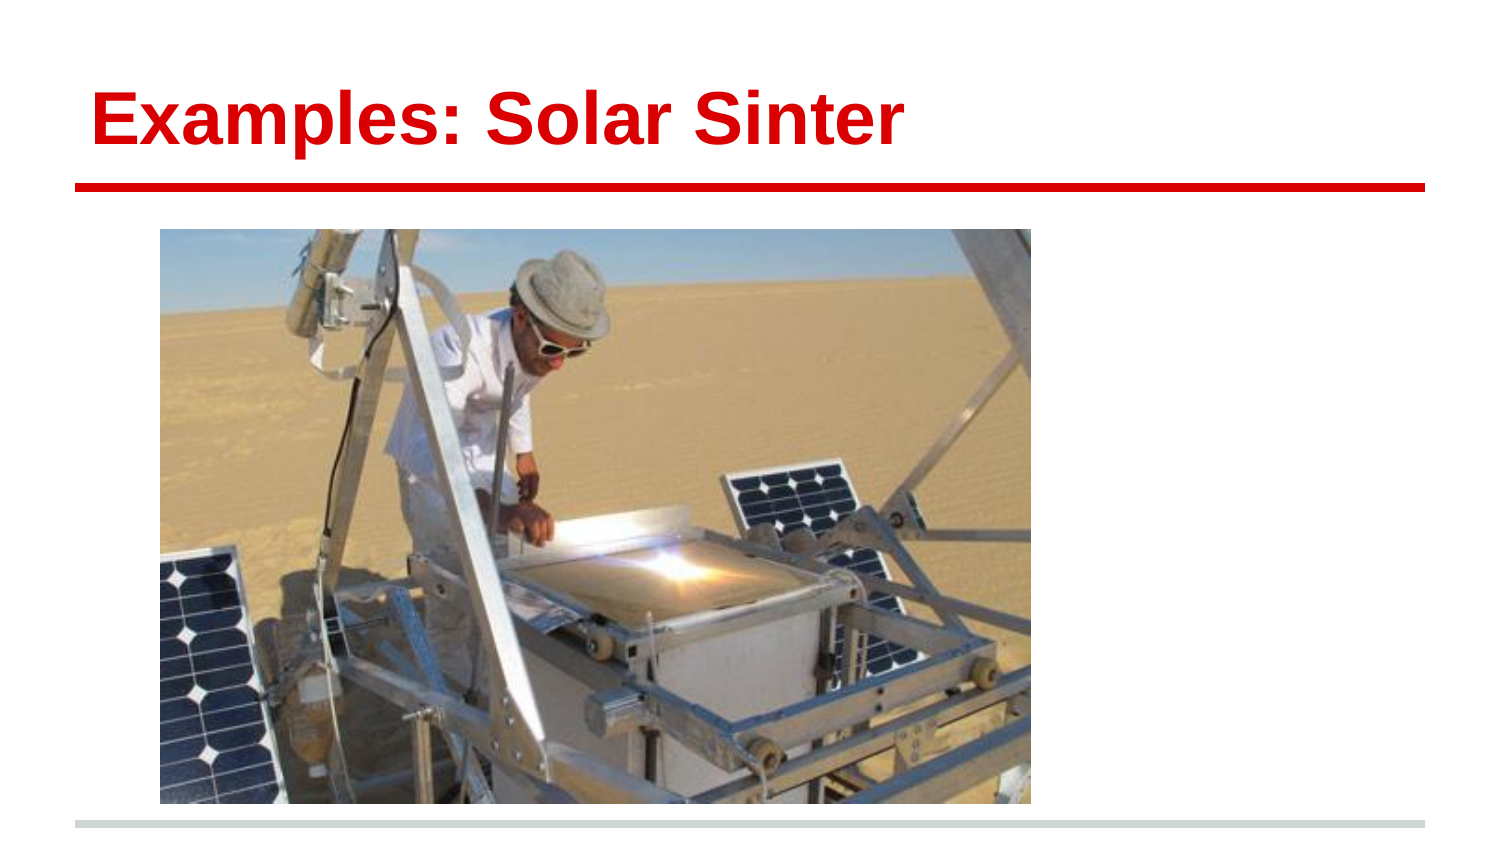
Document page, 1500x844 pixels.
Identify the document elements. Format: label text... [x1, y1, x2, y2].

picture [160, 228, 1032, 804]
title Examples: Solar Sinter [75, 33, 1425, 175]
